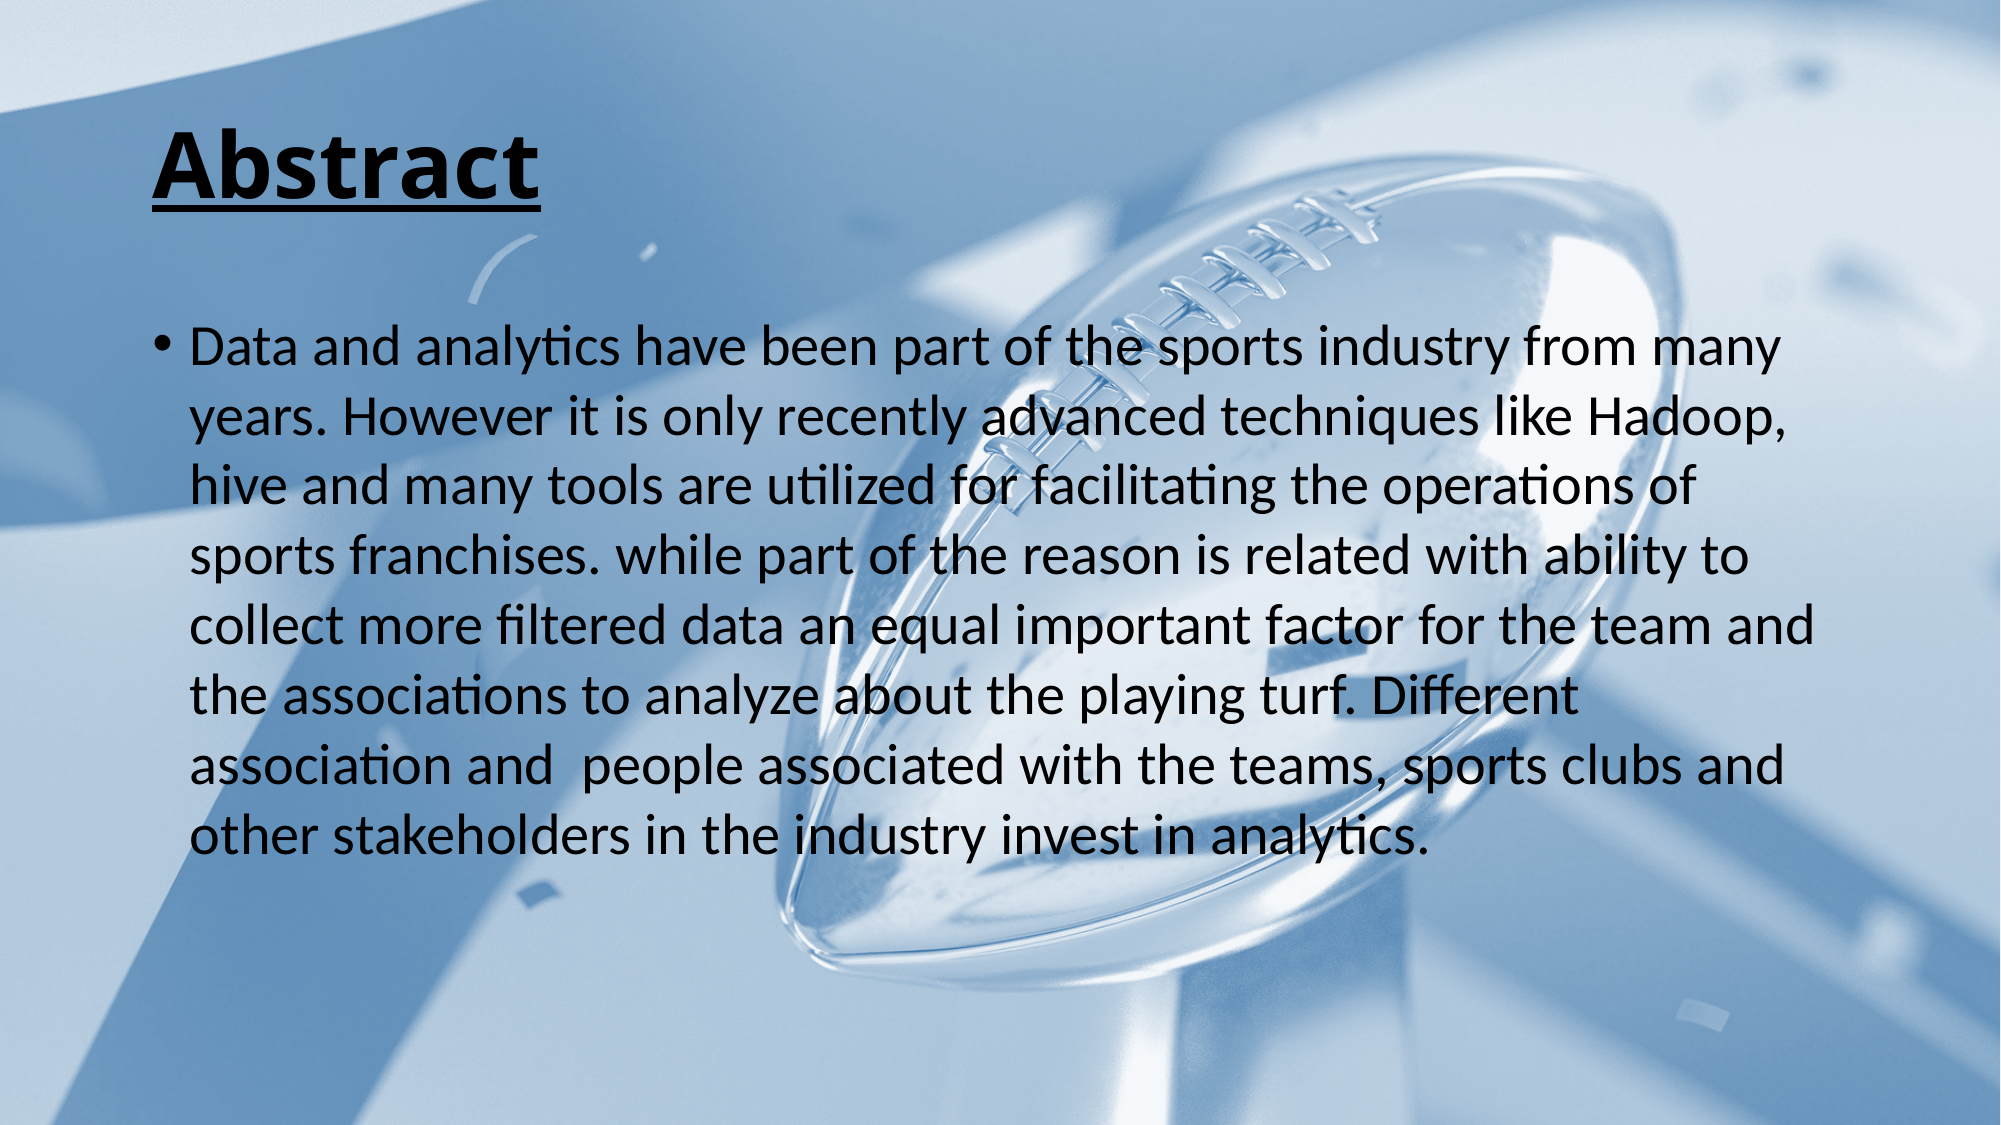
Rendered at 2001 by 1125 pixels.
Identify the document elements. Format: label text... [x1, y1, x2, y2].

title Abstract [137, 59, 1863, 278]
list Data and analytics have been part of the sports industry from many years. However it is only recently advanced techniques like Hadoop, hive and many tools are utilized for facilitating the operations of sports franchises. while part of the reason is related with ability to collect more filtered data an equal important factor for the team and the associations to analyze about the playing turf. Different association and people associated with the teams, sports clubs and other stakeholders in the industry invest in analytics. [137, 299, 1863, 1014]
